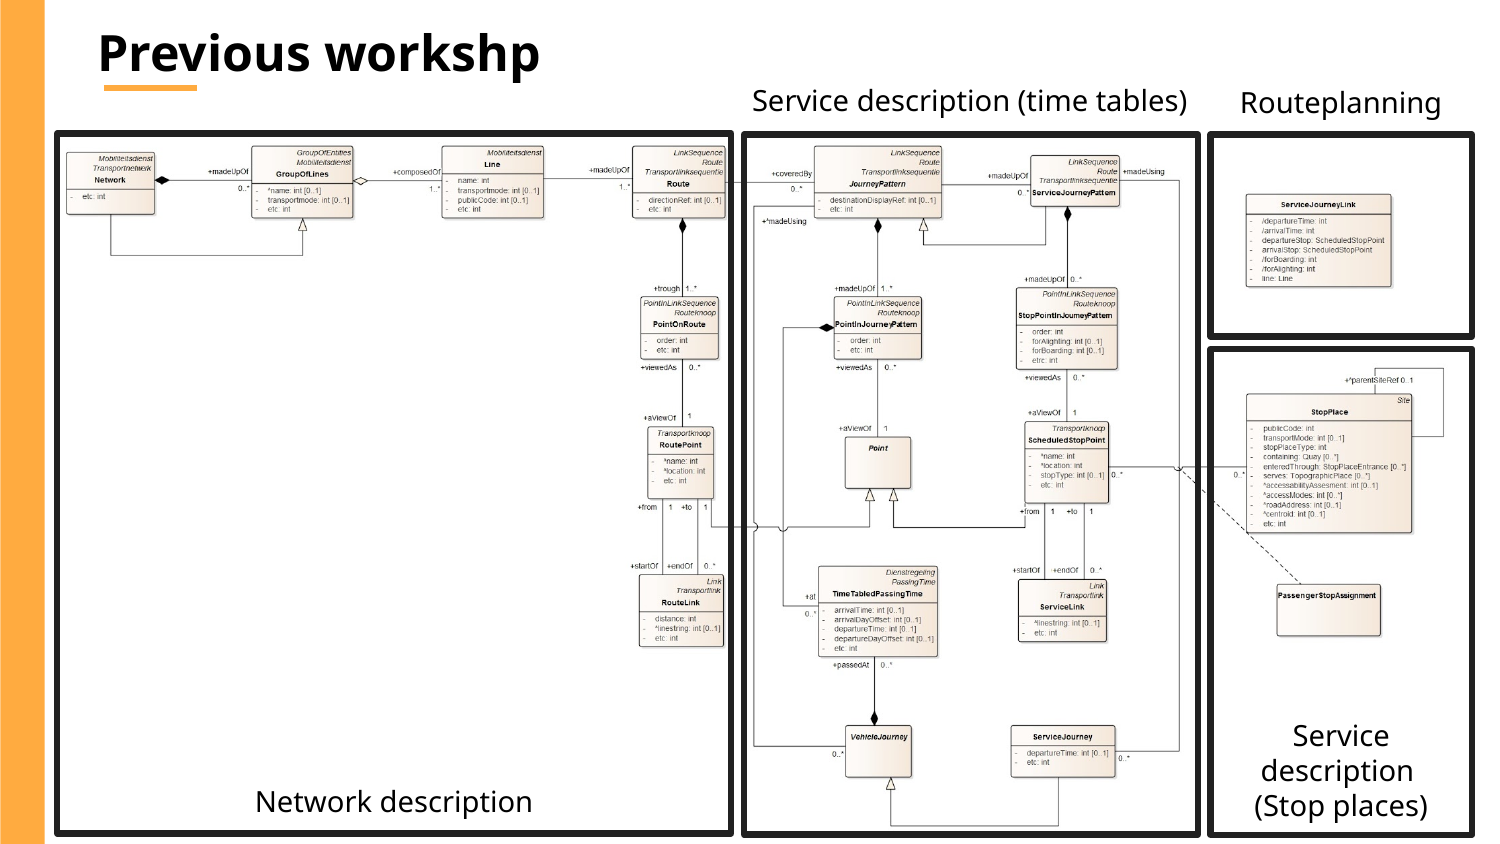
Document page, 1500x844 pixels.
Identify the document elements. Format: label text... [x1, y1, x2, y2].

picture [52, 108, 1500, 834]
text_box Service description (time tables) [735, 80, 1205, 131]
text_box Previous workshp [82, 6, 1246, 80]
text_box [0, 0, 45, 844]
text_box Routeplanning [1210, 68, 1473, 131]
